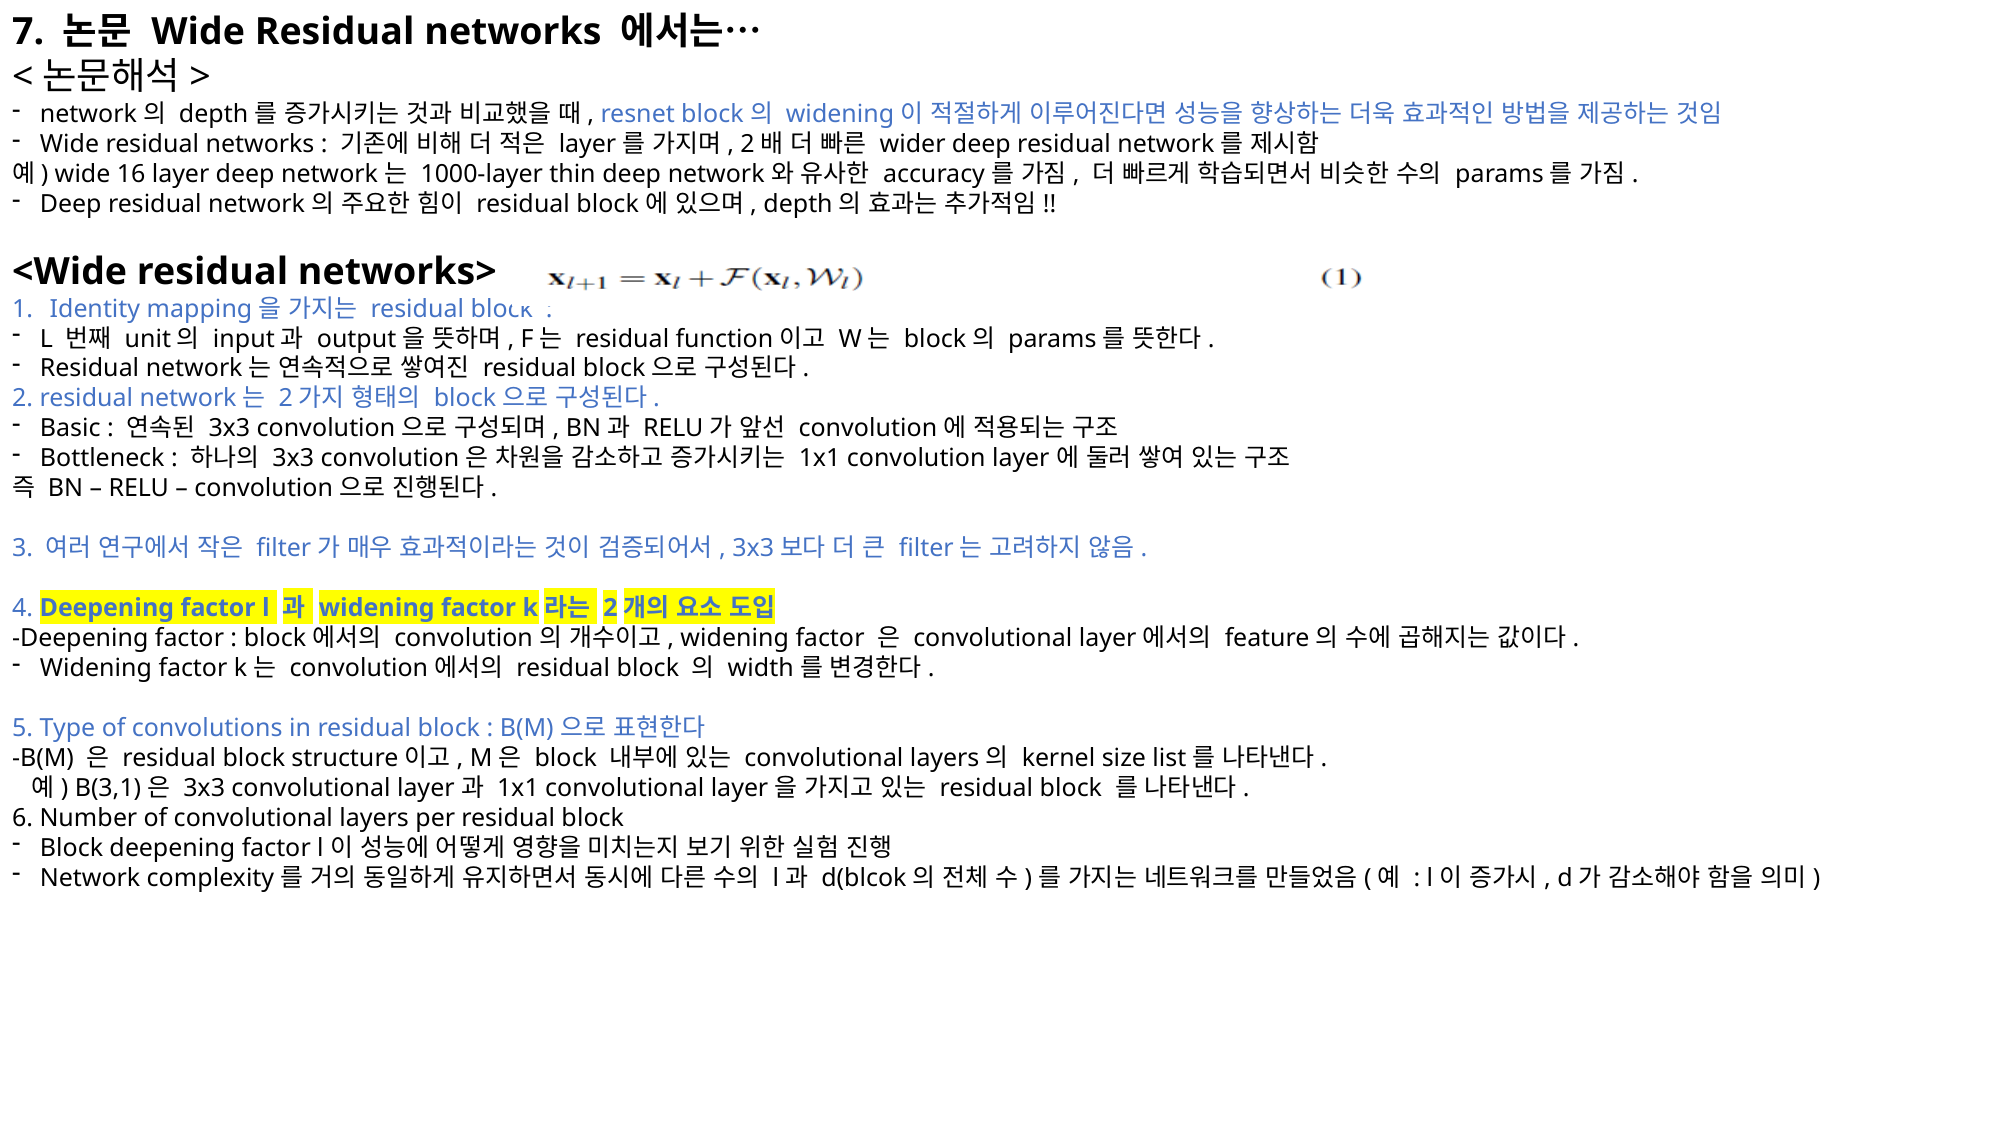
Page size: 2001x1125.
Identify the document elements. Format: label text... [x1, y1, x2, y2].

text_box 7. 논문 Wide Residual networks 에서는… <논문해석> network의 depth를 증가시키는 것과 비교했을 때, resnet block의 widening이 적절하게 이루어진다면 성능을 향상하는 더욱 효과적인 방법을 제공하는 것임 Wide residual networks : 기존에 비해 더 적은 layer를 가지며, 2배 더 빠른 wider deep residual network를 제시함 예) wide 16 layer deep network는 1000-layer thin deep network와 유사한 accuracy를 가짐, 더 빠르게 학습되면서 비슷한 수의 params를 가짐. Deep residual network의 주요한 힘이 residual block에 있으며, depth의 효과는 추가적임!! <Wide residual networks> Identity mapping을 가지는 residual block : L 번째 unit의 input과 output을 뜻하며, F는 residual function이고 W는 block의 params를 뜻한다. Residual network는 연속적으로 쌓여진 residual block으로 구성된다. 2. residual network는 2가지 형태의 block으로 구성된다. Basic : 연속된 3x3 convolution으로 구성되며, BN과 RELU가 앞선 convolution에 적용되는 구조 Bottleneck : 하나의 3x3 convolution은 차원을 감소하고 증가시키는 1x1 convolution layer에 둘러 쌓여 있는 구조 즉 BN – RELU – convolution으로 진행된다. 3. 여러 연구에서 작은 filter가 매우 효과적이라는 것이 검증되어서, 3x3보다 더 큰 filter는 고려하지 않음. 4. Deepening factor l 과 widening factor k라는 2개의 요소 도입 -Deepening factor : block에서의 convolution의 개수이고, widening factor 은 convolutional layer에서의 feature의 수에 곱해지는 값이다. Widening factor k는 convolution에서의 residual block 의 width를 변경한다. 5. Type of convolutions in residual block : B(M)으로 표현한다 -B(M) 은 residual block structure이고, M은 block 내부에 있는 convolutional layers의 kernel size list를 나타낸다. 예) B(3,1)은 3x3 convolutional layer과 1x1 convolutional layer을 가지고 있는 residual block 를 나타낸다. 6. Number of convolutional layers per residual block Block deepening factor l이 성능에 어떻게 영향을 미치는지 보기 위한 실험 진행 Network complexity를 거의 동일하게 유지하면서 동시에 다른 수의 l과 d(blcok의 전체 수)를 가지는 네트워크를 만들었음(예 : l이 증가시, d가 감소해야 함을 의미) [0, 0, 1981, 899]
picture [512, 248, 1395, 306]
